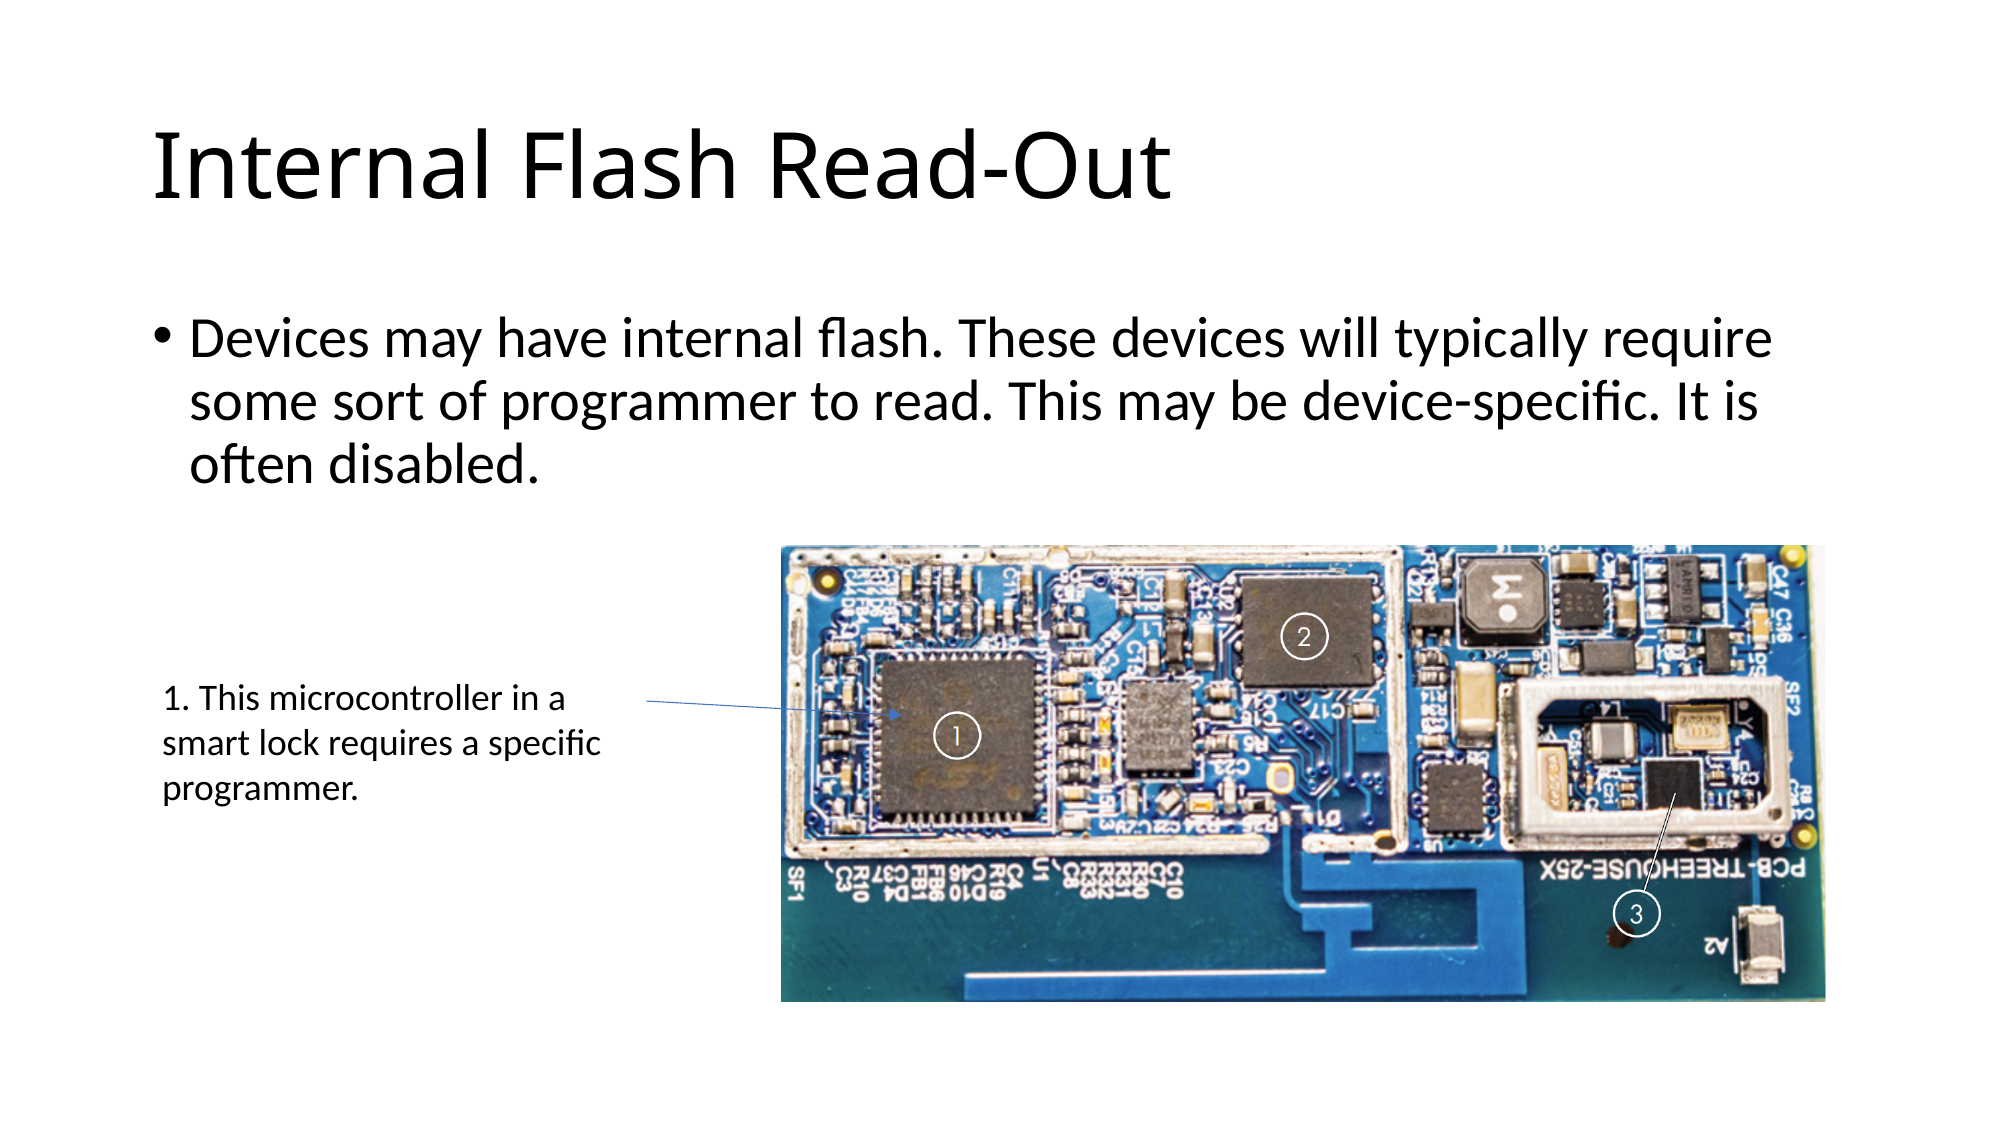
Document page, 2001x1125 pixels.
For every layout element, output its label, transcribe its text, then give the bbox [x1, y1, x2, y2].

text_box 1. This microcontroller in a smart lock requires a specific programmer. [147, 665, 664, 816]
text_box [646, 701, 902, 716]
list Devices may have internal flash. These devices will typically require some sort of programmer to read. This may be device-specific. It is often disabled. [137, 299, 1863, 529]
picture [766, 532, 1844, 1013]
title Internal Flash Read-Out [137, 59, 1863, 278]
